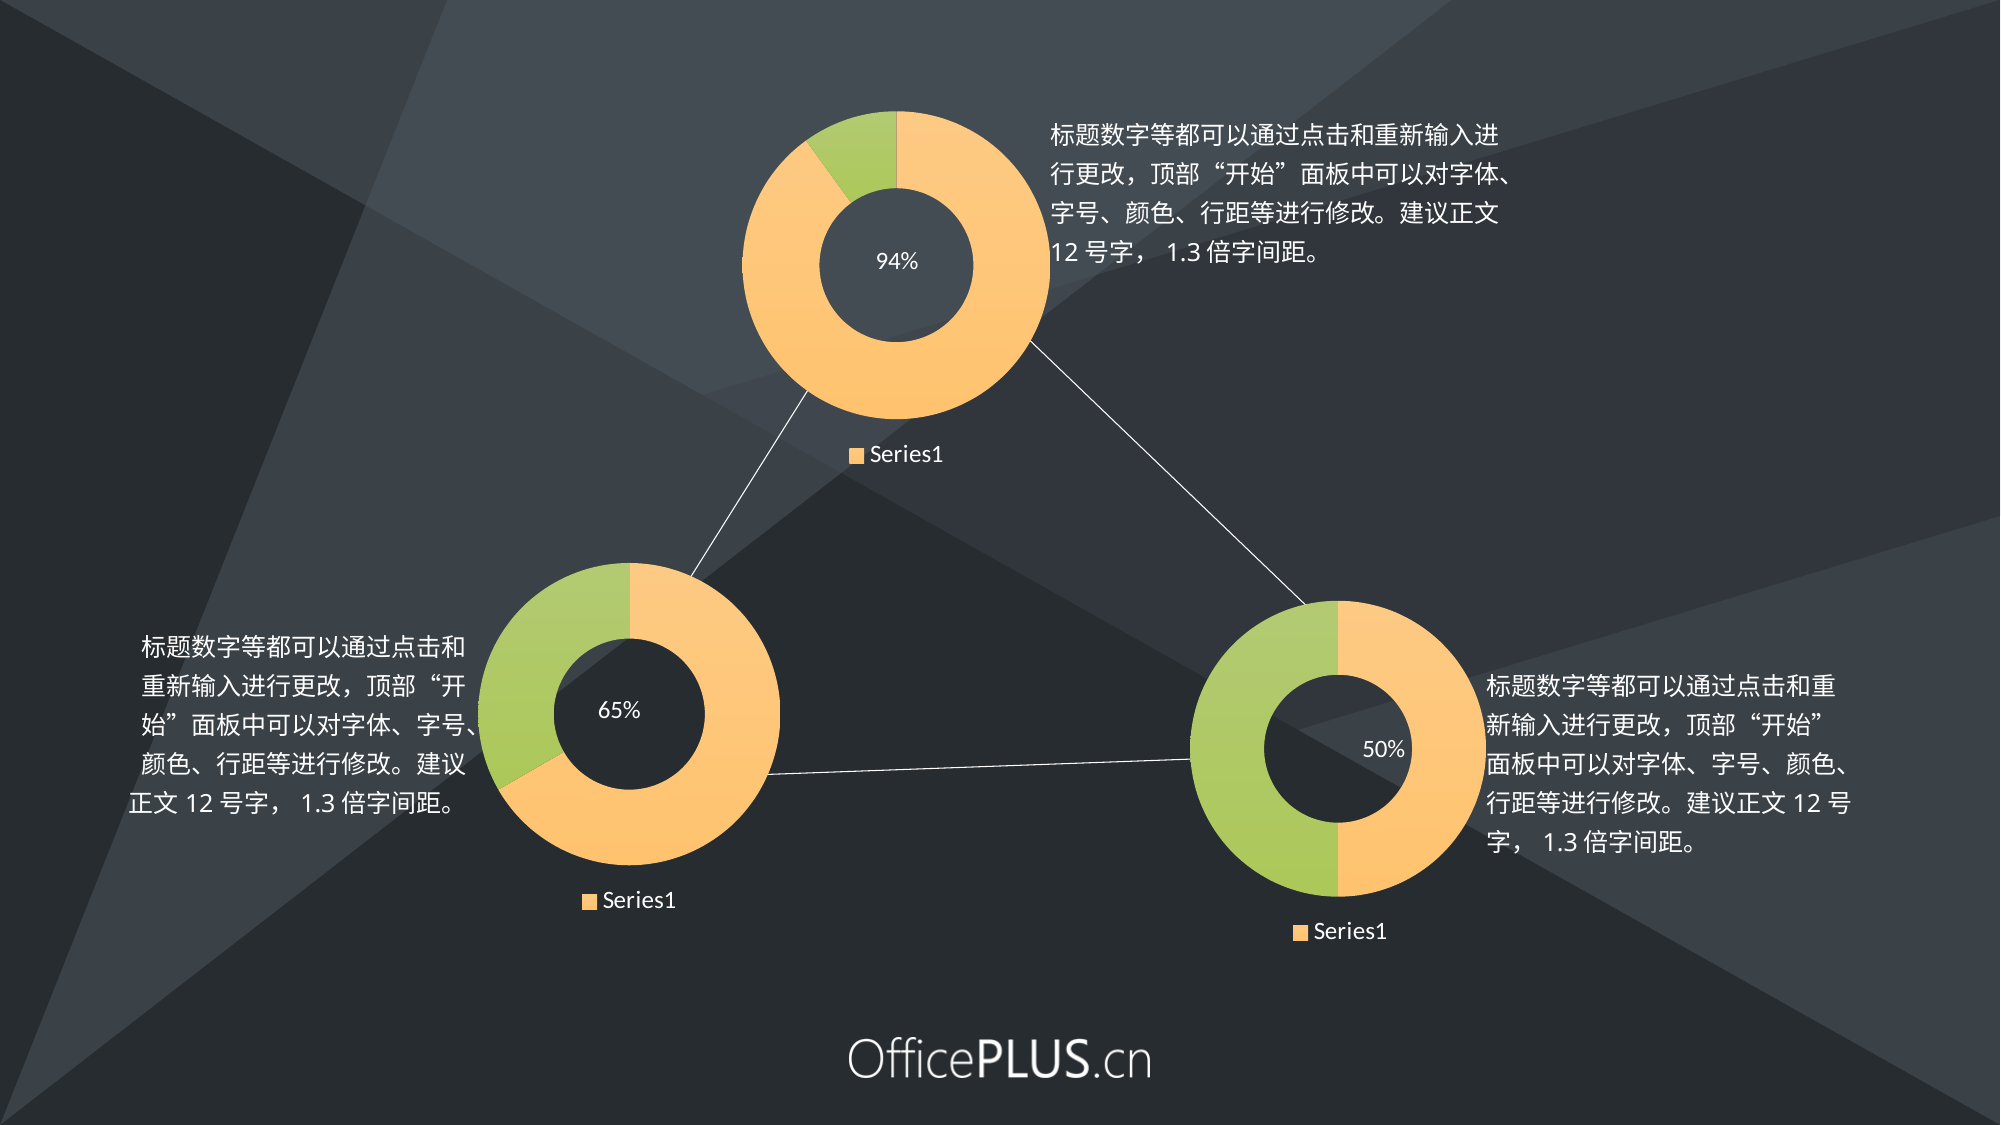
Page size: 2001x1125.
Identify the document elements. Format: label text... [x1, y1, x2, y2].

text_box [992, 304, 1341, 639]
text_box 标题数字等都可以通过点击和重新输入进行更改，顶部“开始”面板中可以对字体、字号、颜色、行距等进行修改。建议正文12号字，1.3倍字间距。 [1175, 105, 1516, 273]
picture [849, 1037, 1150, 1078]
chart [355, 555, 904, 921]
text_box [670, 475, 835, 555]
text_box 标题数字等都可以通过点击和重新输入进行更改，顶部“开始”面板中可以对字体、字号、颜色、行距等进行修改。建议正文12号字，1.3倍字间距。 [114, 616, 355, 823]
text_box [904, 757, 1174, 778]
text_box 标题数字等都可以通过点击和重新输入进行更改，顶部“开始”面板中可以对字体、字号、颜色、行距等进行修改。建议正文12号字，1.3倍字间距。 [1507, 656, 1869, 862]
chart [618, 103, 1175, 475]
chart [1174, 593, 1507, 952]
